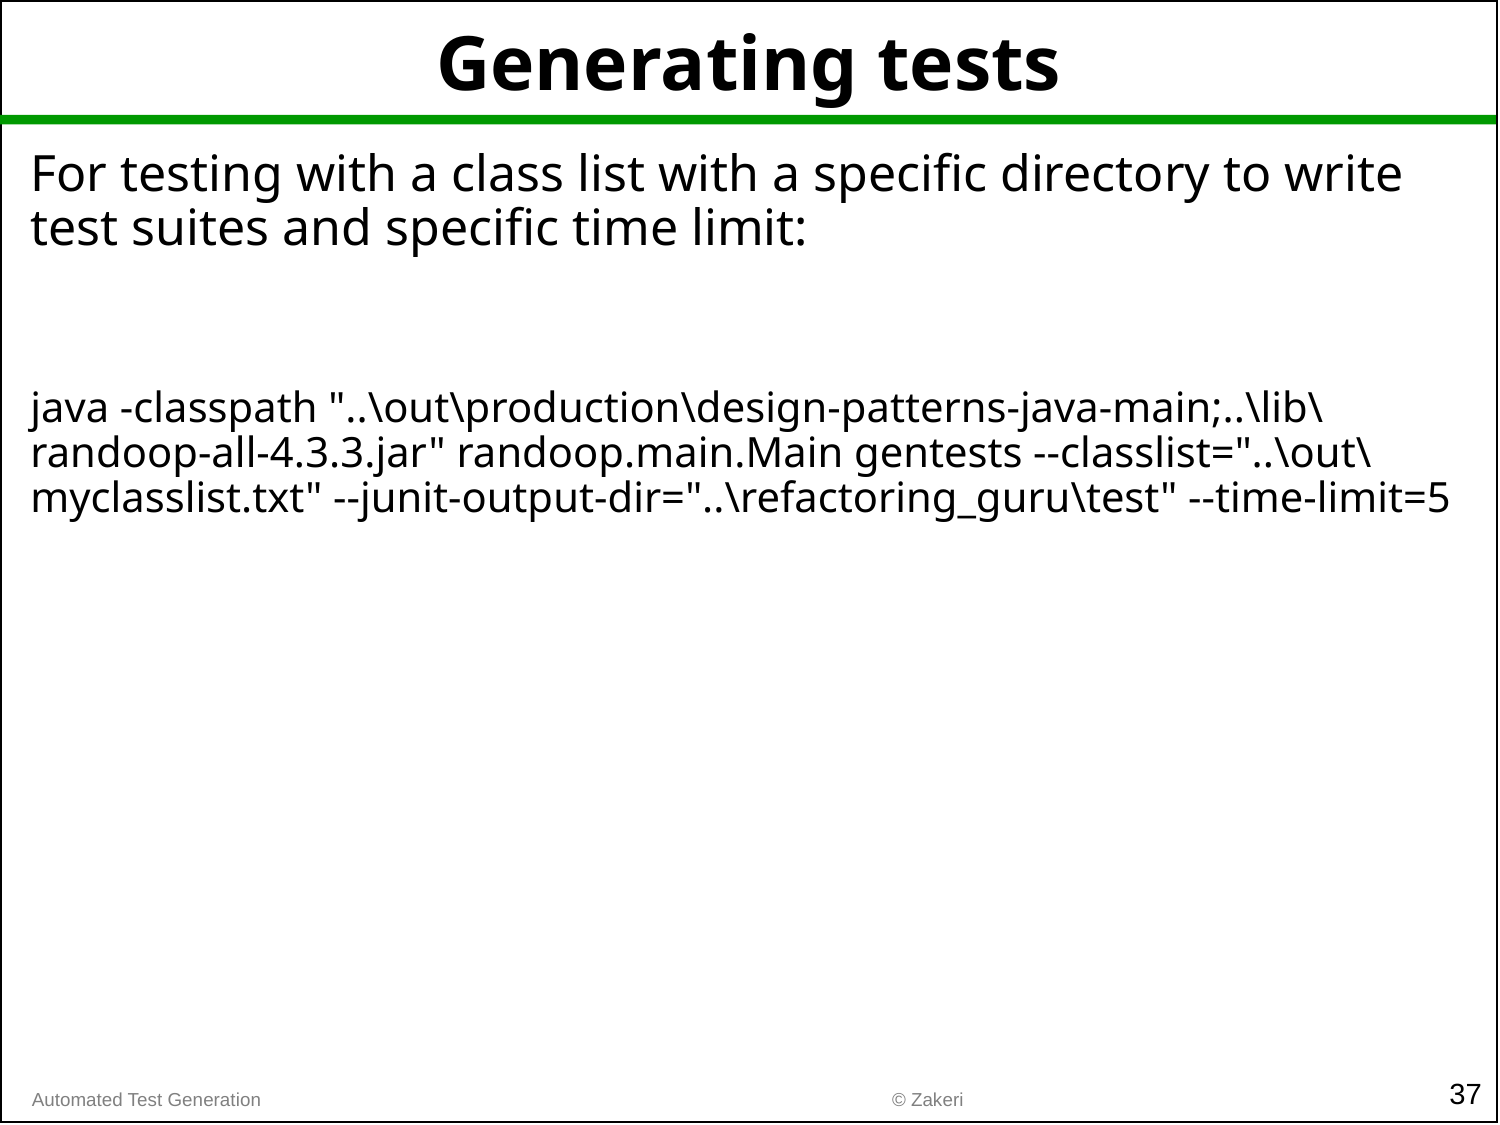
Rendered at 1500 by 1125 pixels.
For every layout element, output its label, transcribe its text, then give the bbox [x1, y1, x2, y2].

slide_number 37 [1184, 1077, 1498, 1118]
slide_number Automated Test Generation [16, 1080, 657, 1118]
title Generating tests [14, 7, 1483, 125]
footer © Zakeri [690, 1078, 1166, 1118]
list For testing with a class list with a specific directory to write test suites and specific time limit: java -classpath "..\out\production\design-patterns-java-main;..\lib\randoop-all-4.3.3.jar" randoop.main.Main gentests --classlist="..\out\myclasslist.txt" --junit-output-dir="..\refactoring_guru\test" --time-limit=5 [15, 141, 1485, 1074]
